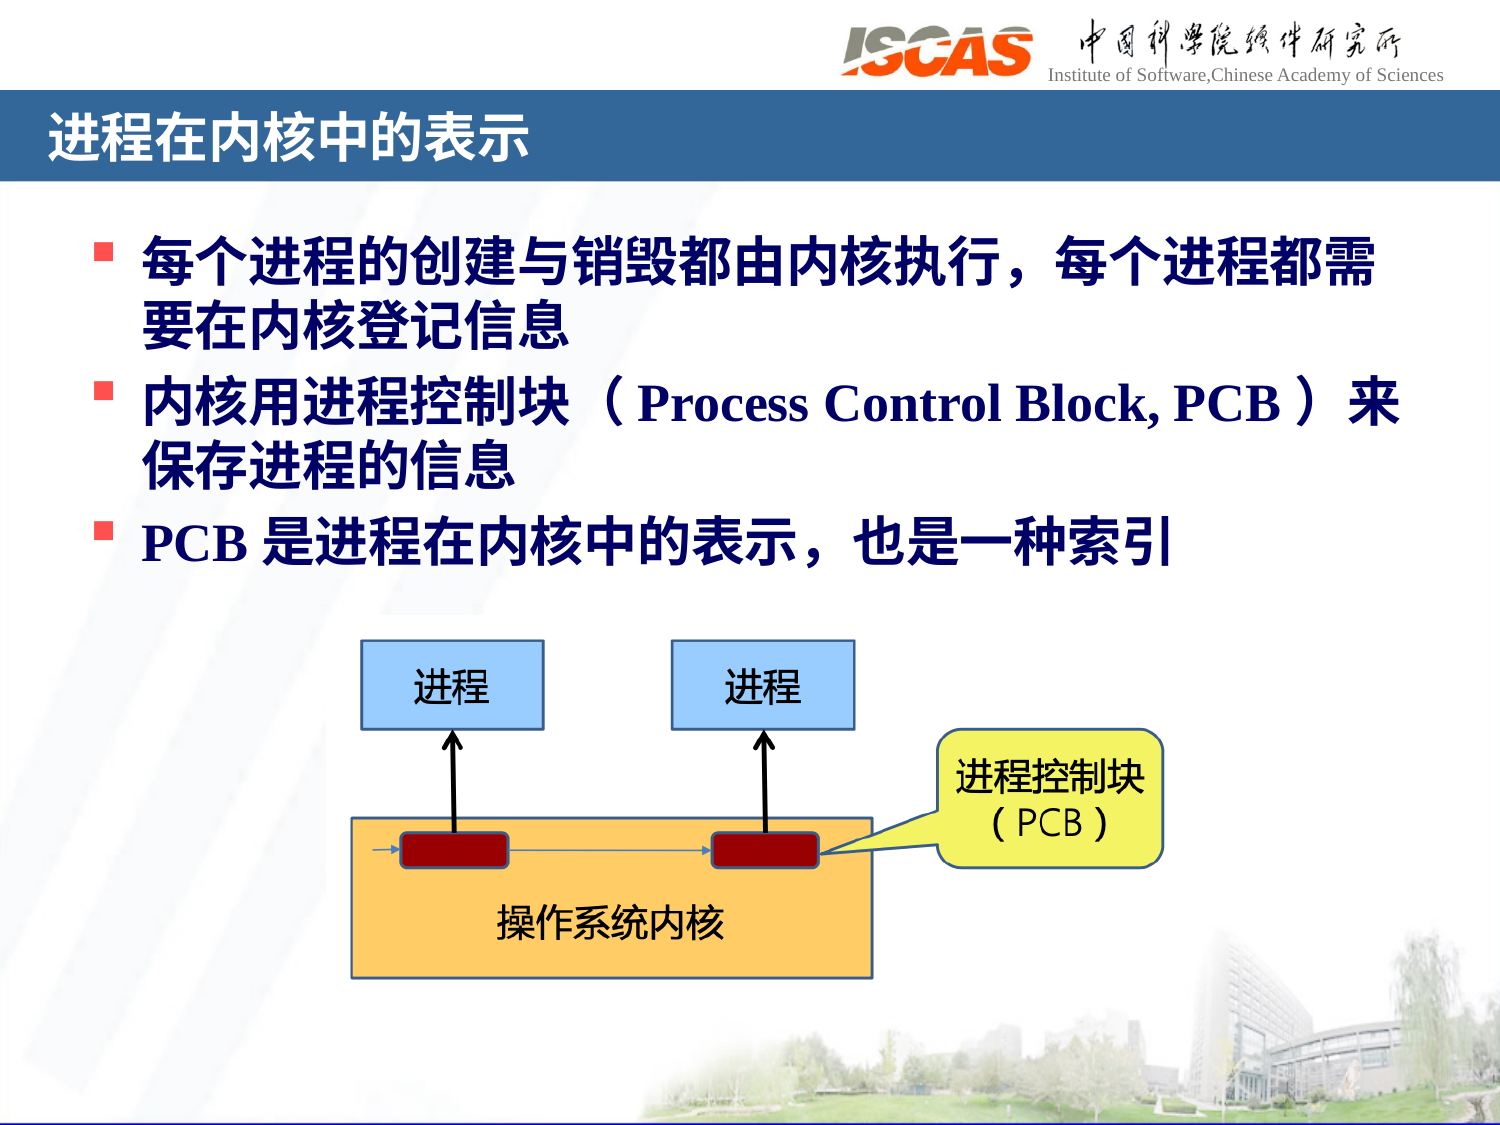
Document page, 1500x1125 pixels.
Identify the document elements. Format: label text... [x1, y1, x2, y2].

picture [837, 18, 1045, 87]
title 进程在内核中的表示 [0, 89, 1500, 182]
picture [1077, 15, 1402, 71]
picture [0, 182, 1500, 1125]
list 每个进程的创建与销毁都由内核执行，每个进程都需要在内核登记信息 内核用进程控制块（Process Control Block, PCB）来保存进程的信息 PCB是进程在内核中的表示，也是一种索引 [73, 219, 1427, 1024]
